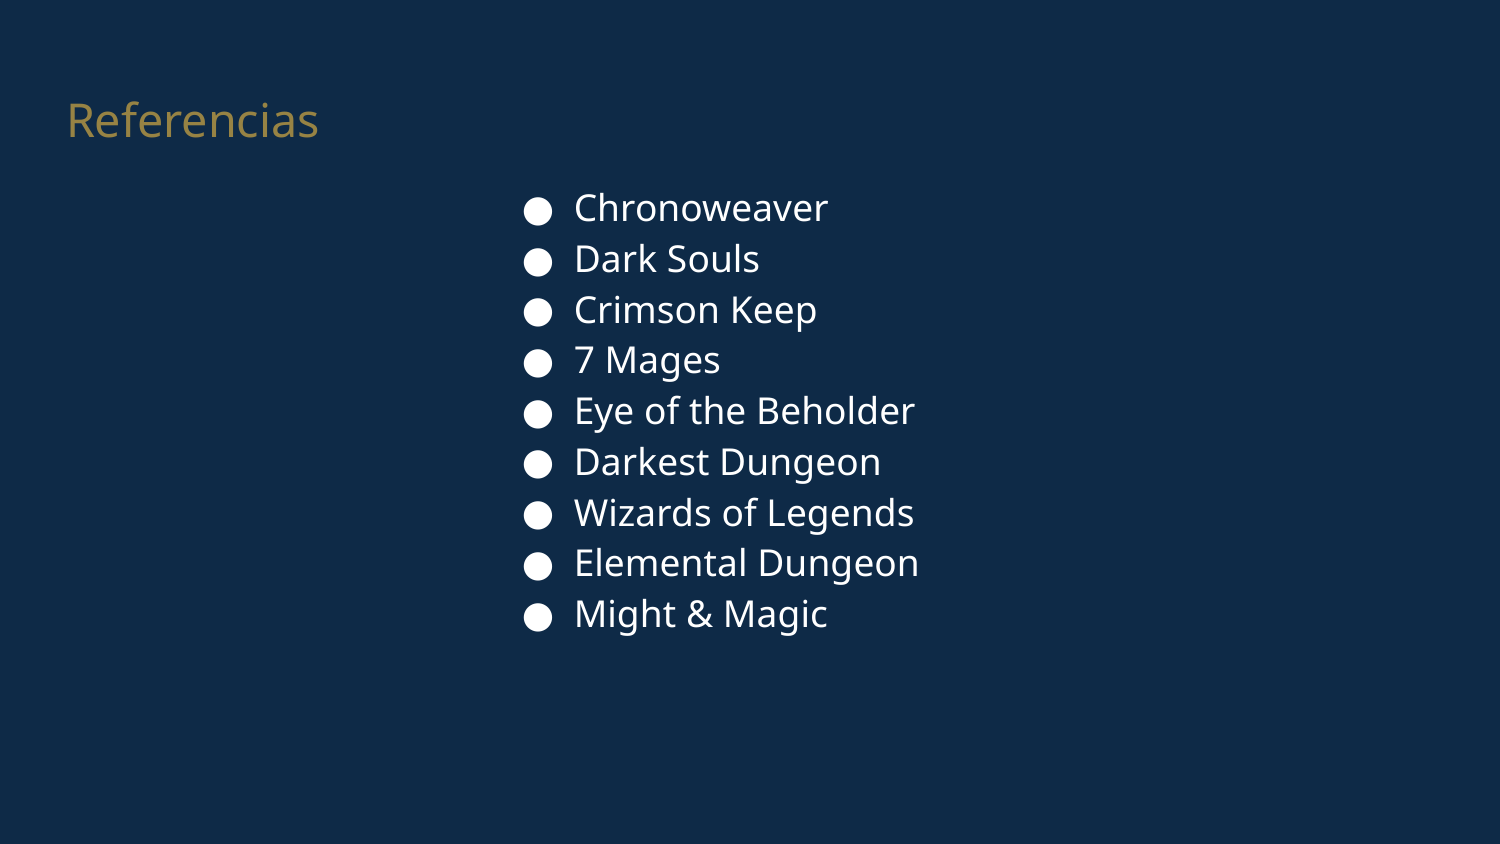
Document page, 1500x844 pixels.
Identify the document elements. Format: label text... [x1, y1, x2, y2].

text_box Referencias [51, 72, 1449, 167]
text_box Chronoweaver Dark Souls Crimson Keep 7 Mages Eye of the Beholder Darkest Dungeon Wizards of Legends Elemental Dungeon Might & Magic [492, 166, 1008, 654]
